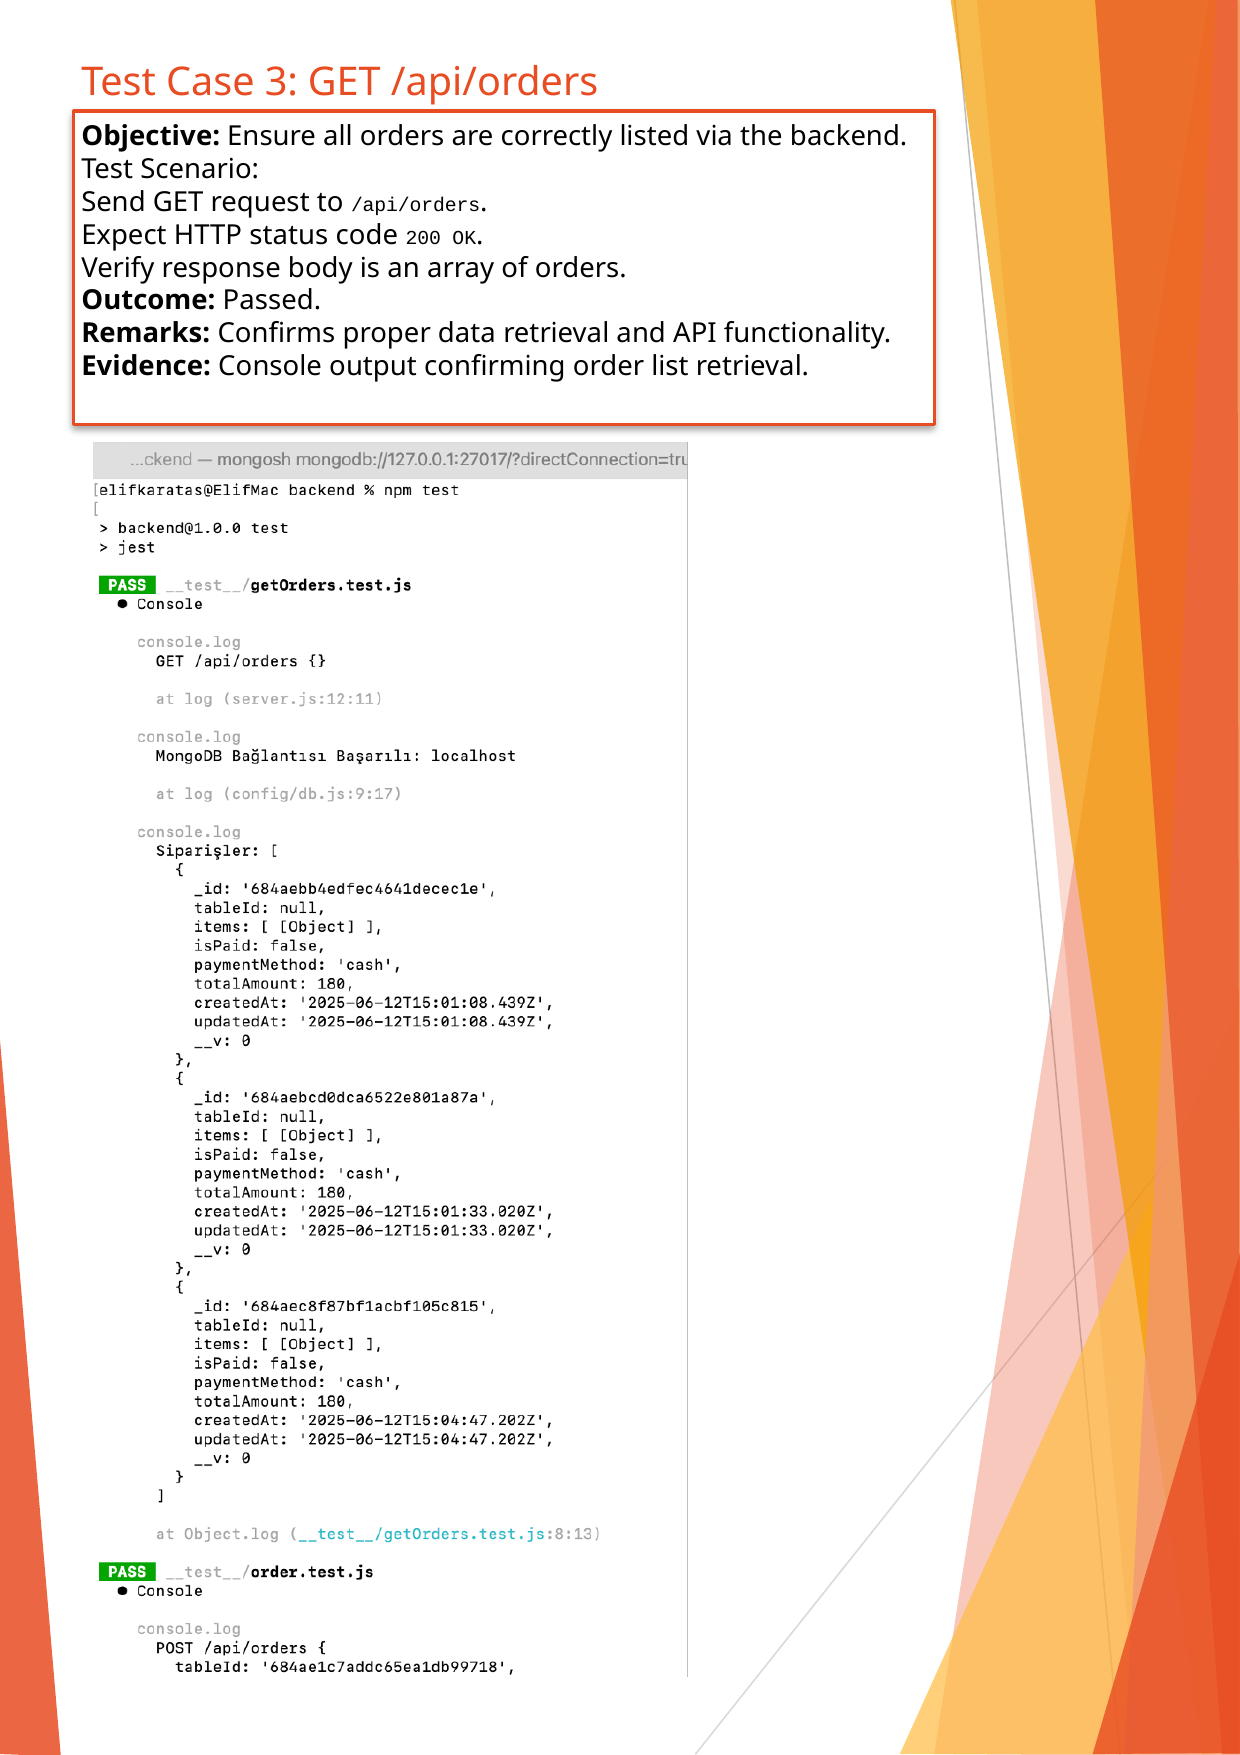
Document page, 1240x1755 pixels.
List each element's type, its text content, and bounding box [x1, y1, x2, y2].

picture [93, 442, 688, 1677]
title Test Case 3: GET /api/orders [73, 0, 935, 110]
list Objective: Ensure all orders are correctly listed via the backend. Test Scenario: Send GET request to /api/orders. Expect HTTP status code 200 OK. Verify response body is an array of orders. Outcome: Passed. Remarks: Confirms proper data retrieval and API functionality. Evidence: Console output confirming order list retrieval. [73, 110, 935, 425]
